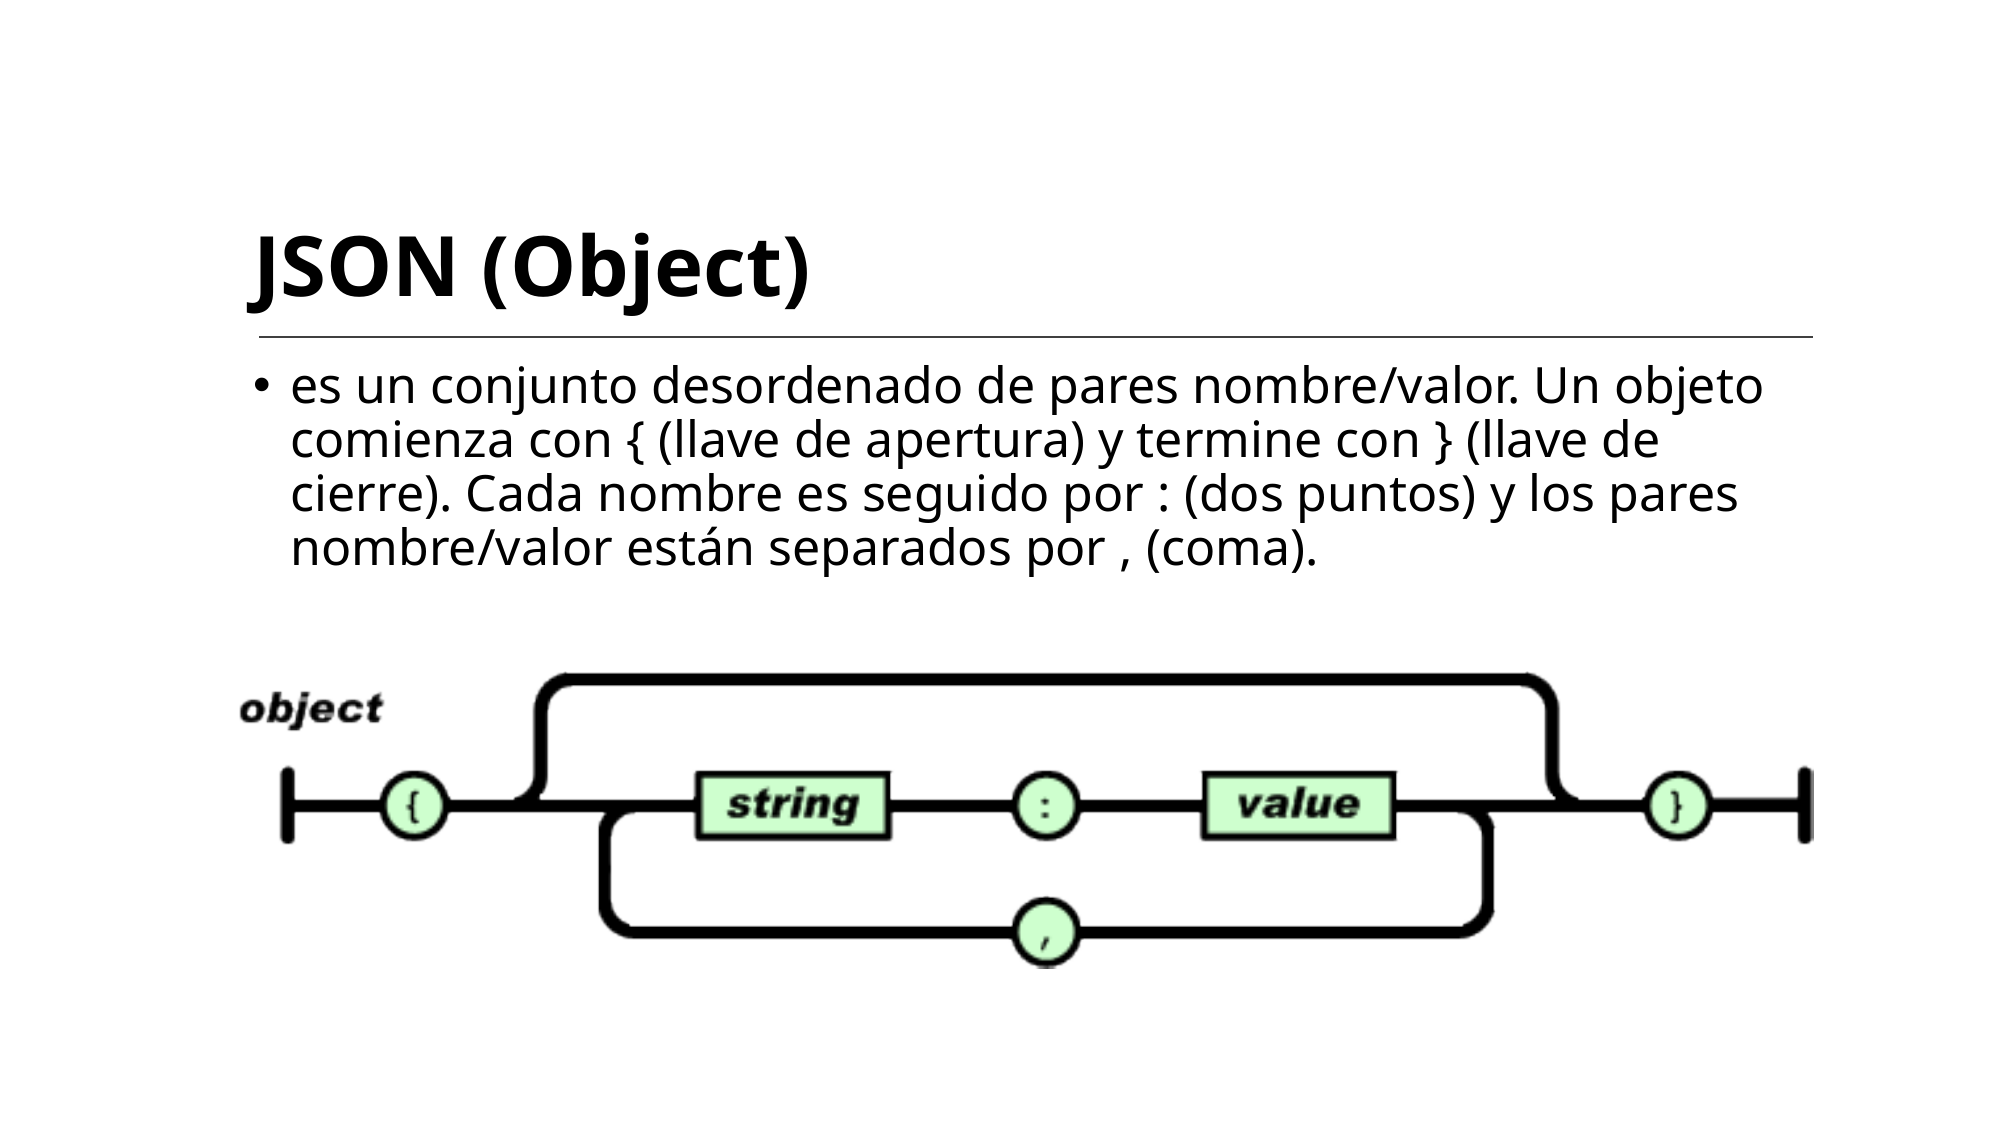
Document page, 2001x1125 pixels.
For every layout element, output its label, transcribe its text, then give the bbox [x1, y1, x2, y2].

picture [238, 671, 1814, 970]
title JSON (Object) [238, 155, 1814, 322]
list es un conjunto desordenado de pares nombre/valor. Un objeto comienza con { (llave de apertura) y termine con } (llave de cierre). Cada nombre es seguido por : (dos puntos) y los pares nombre/valor están separados por , (coma). [238, 352, 1814, 629]
